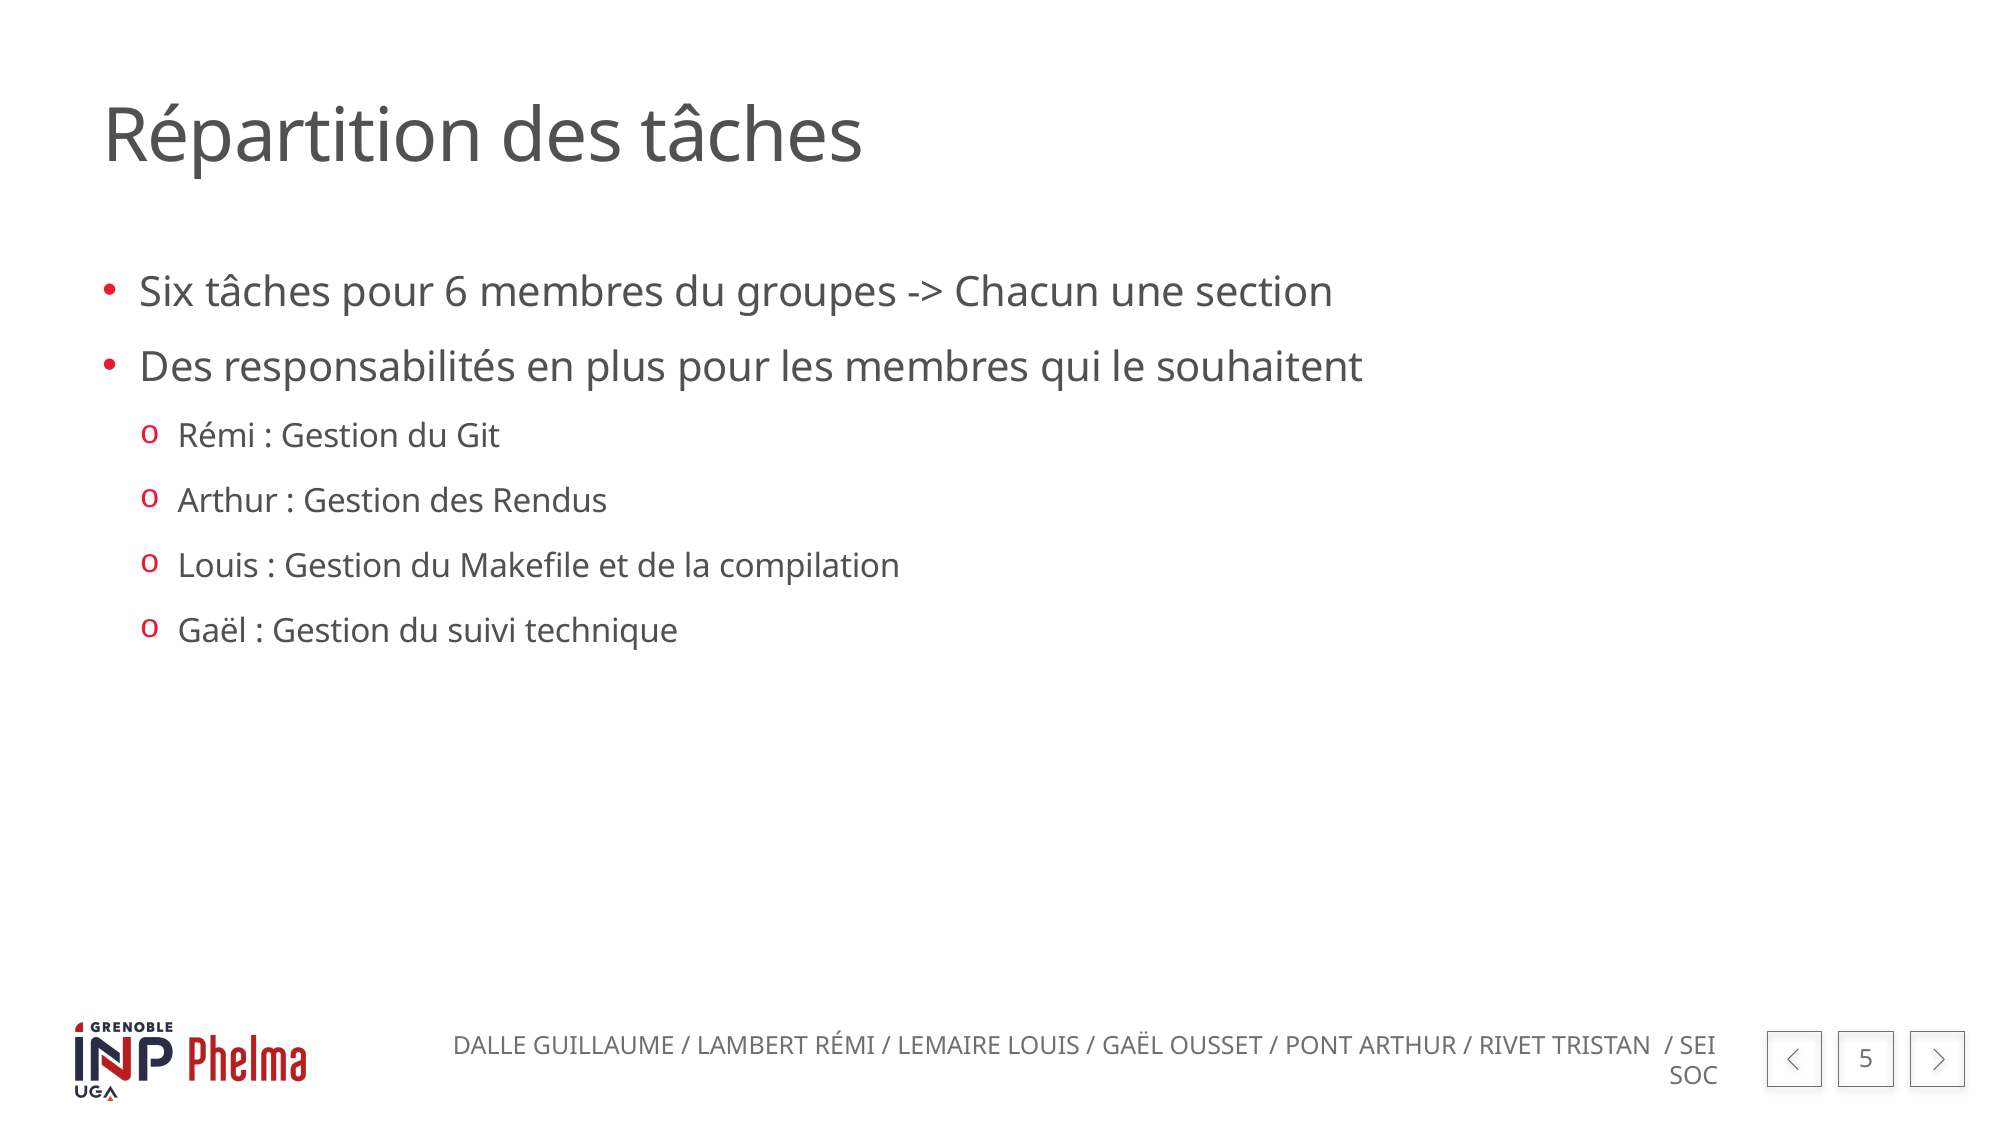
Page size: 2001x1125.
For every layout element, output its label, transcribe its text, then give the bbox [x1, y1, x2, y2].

list Six tâches pour 6 membres du groupes -> Chacun une section Des responsabilités en plus pour les membres qui le souhaitent Rémi : Gestion du Git Arthur : Gestion des Rendus Louis : Gestion du Makefile et de la compilation Gaël : Gestion du suivi technique [102, 264, 1896, 960]
picture [75, 1022, 306, 1101]
title Répartition des tâches [102, 95, 1896, 180]
